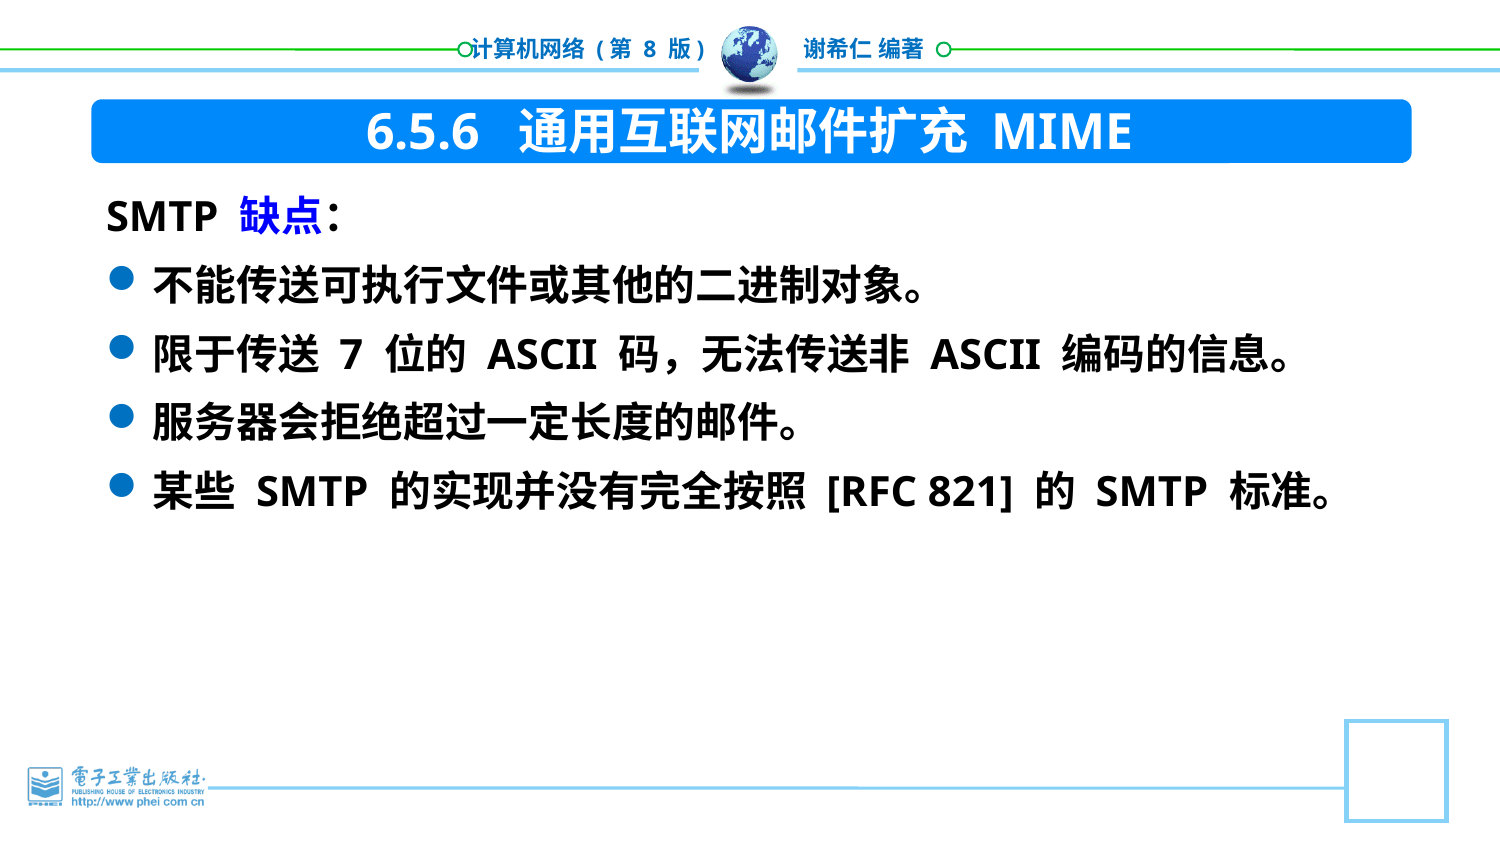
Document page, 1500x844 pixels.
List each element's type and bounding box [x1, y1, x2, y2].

picture [23, 764, 208, 809]
picture [719, 24, 779, 92]
text_box [91, 92, 1412, 523]
